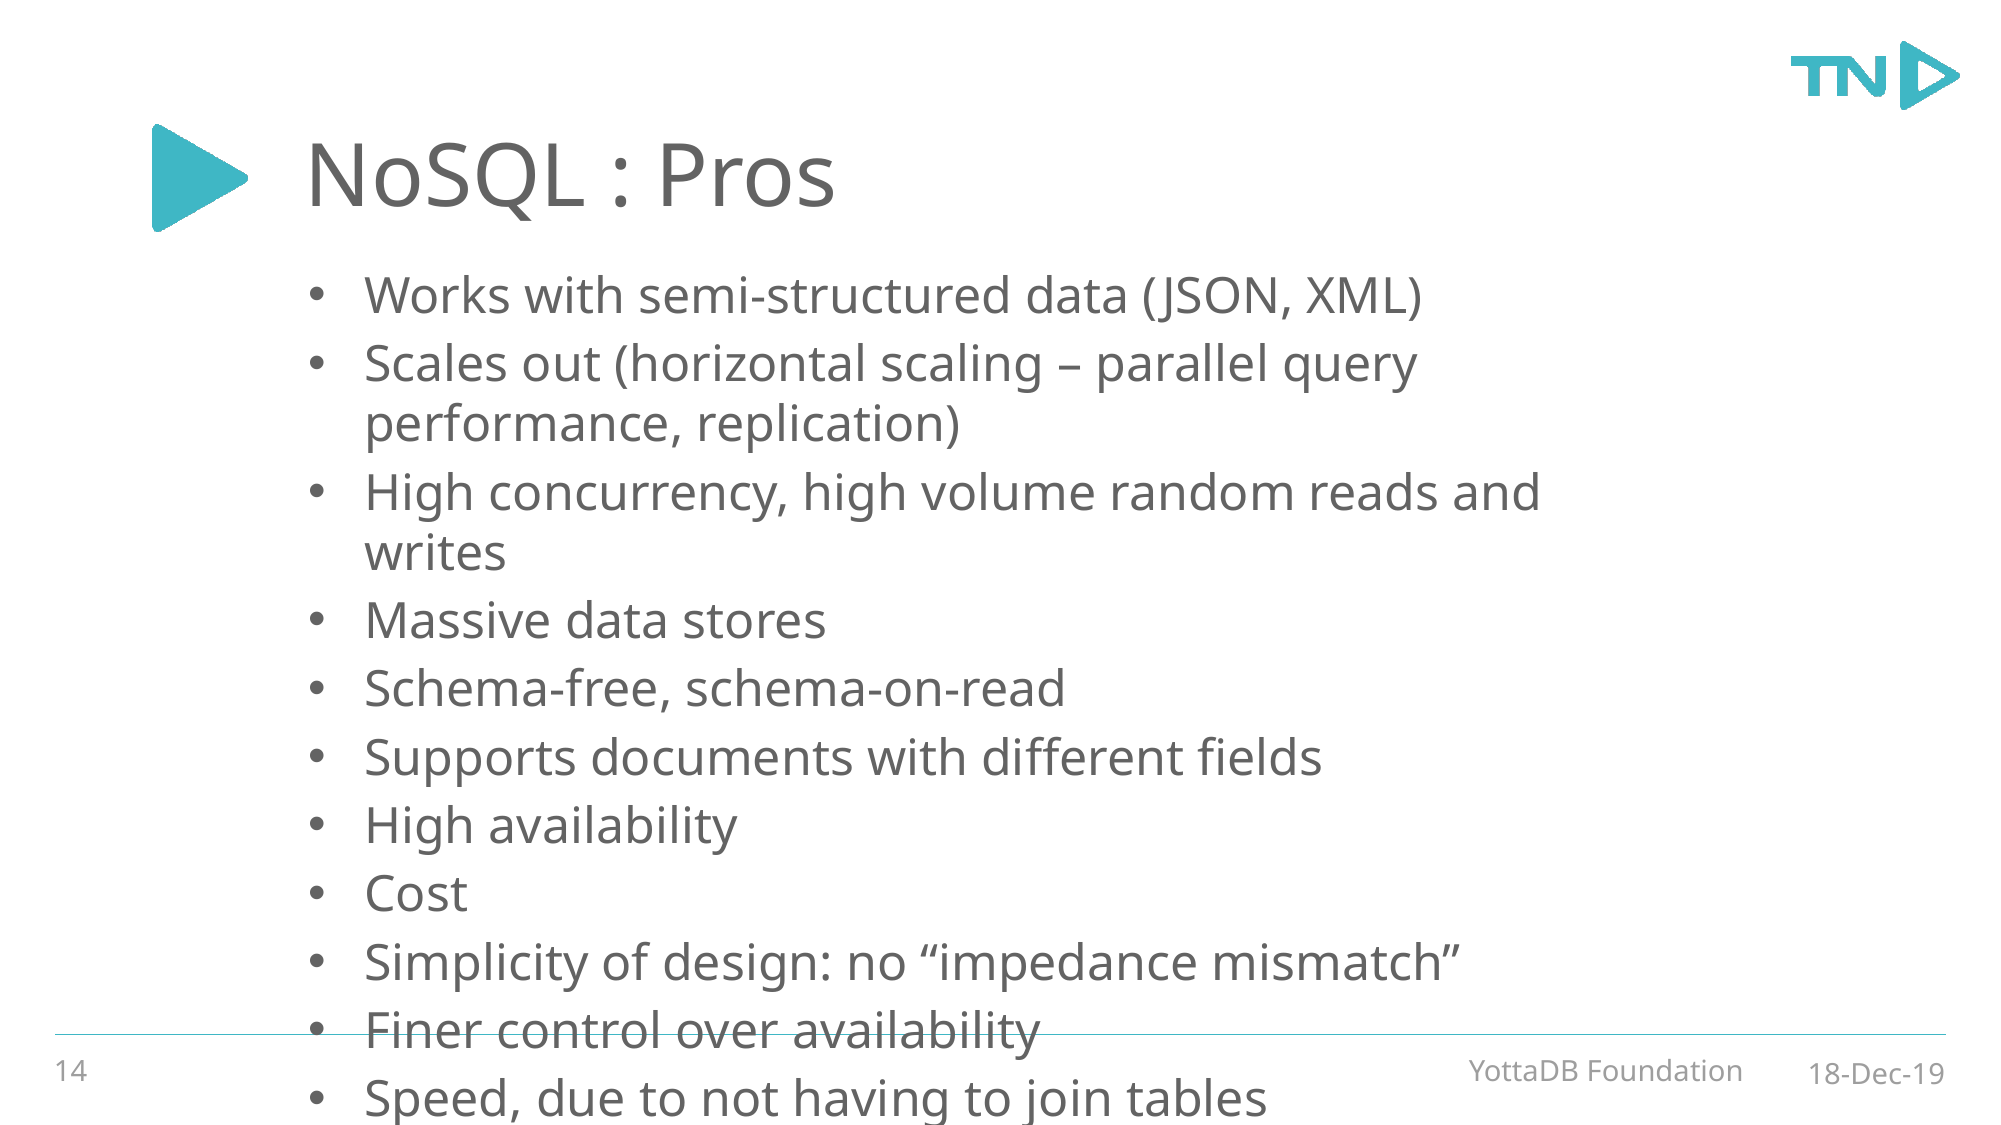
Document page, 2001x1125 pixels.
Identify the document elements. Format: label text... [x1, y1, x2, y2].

slide_number 14 [39, 1042, 156, 1103]
list Works with semi-structured data (JSON, XML) Scales out (horizontal scaling – parallel query performance, replication) High concurrency, high volume random reads and writes Massive data stores Schema-free, schema-on-read Supports documents with different fields High availability Cost Simplicity of design: no “impedance mismatch” Finer control over availability Speed, due to not having to join tables [293, 256, 1590, 919]
picture [1791, 41, 1960, 110]
title NoSQL : Pros [289, 124, 1590, 232]
footer YottaDB Foundation [1083, 1042, 1759, 1103]
picture [152, 124, 248, 232]
slide_number 18-Dec-19 [1762, 1042, 1961, 1103]
